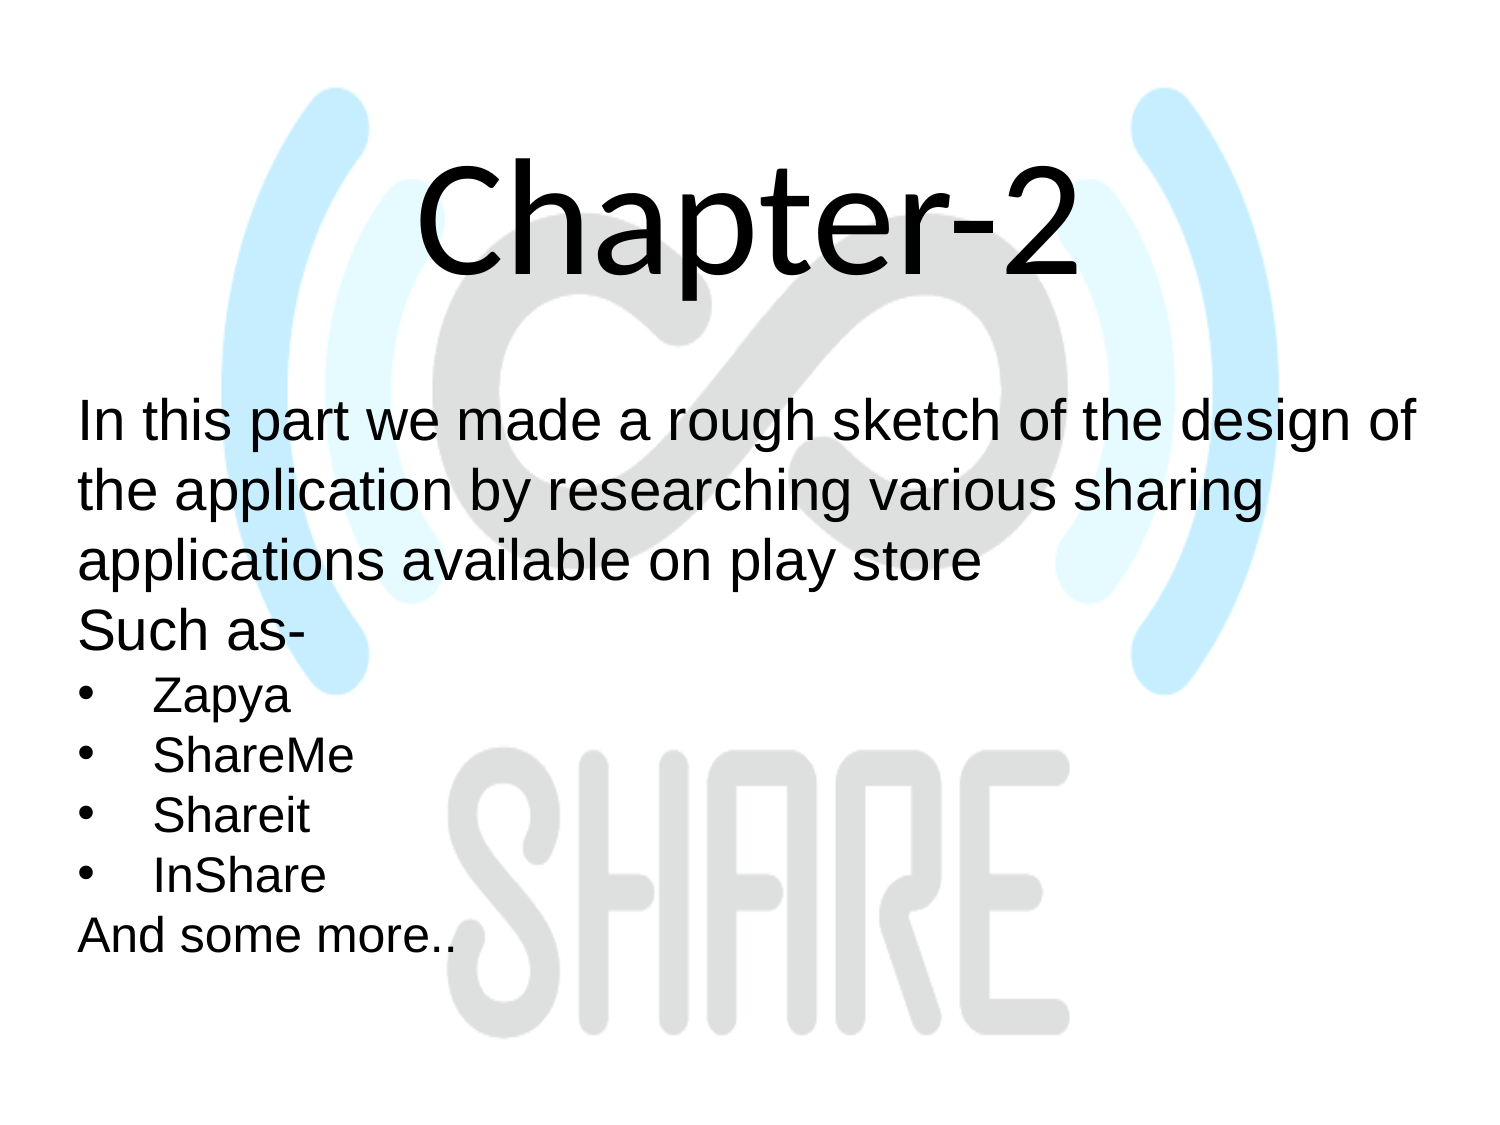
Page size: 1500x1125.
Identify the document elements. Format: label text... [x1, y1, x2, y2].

title Chapter-2 [112, 87, 1388, 329]
subtitle In this part we made a rough sketch of the design of the application by researching various sharing applications available on play store Such as- Zapya ShareMe Shareit InShare And some more.. [62, 375, 1438, 1088]
